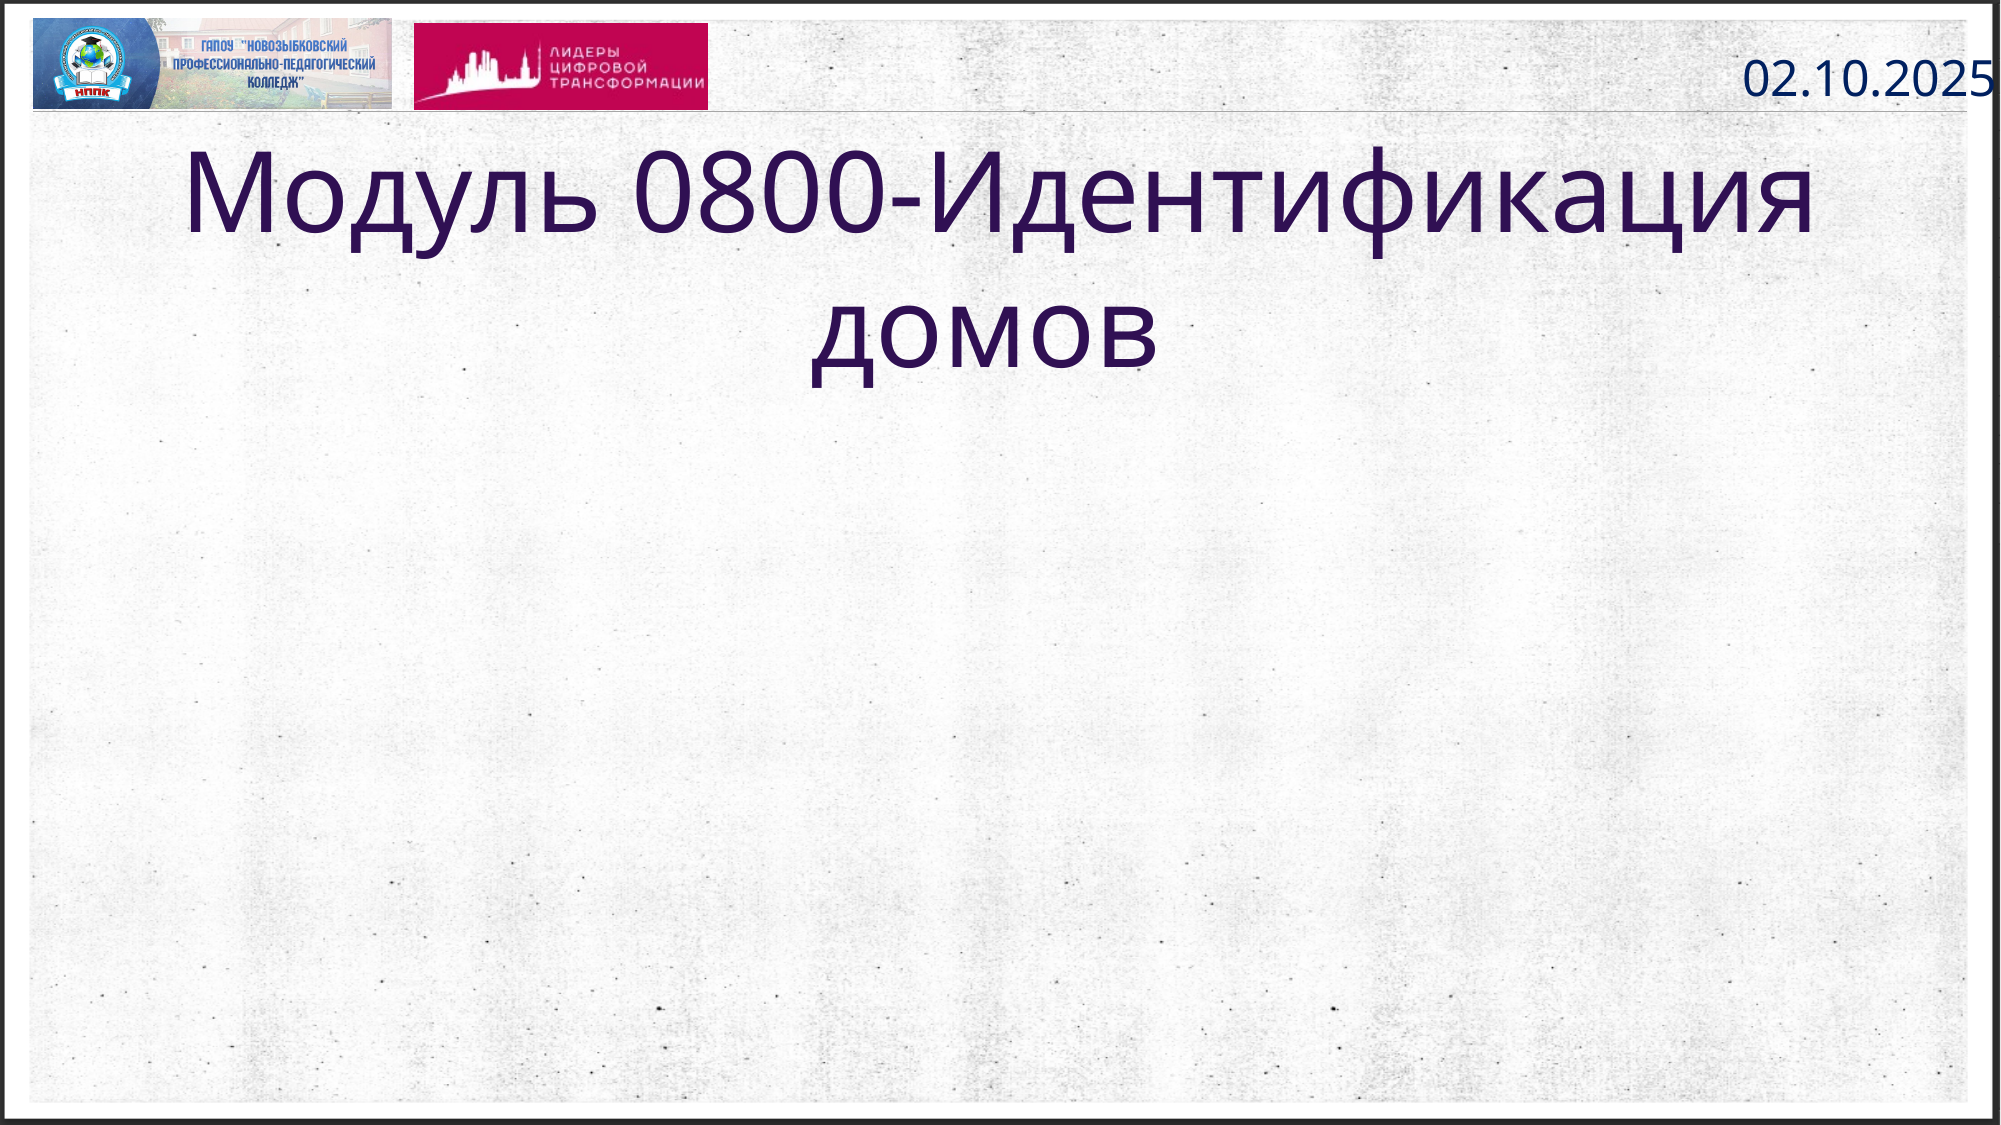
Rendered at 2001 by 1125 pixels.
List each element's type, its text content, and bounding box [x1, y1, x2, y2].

picture [0, 0, 2001, 1125]
text_box 02.10.2025. [1727, 39, 2000, 115]
text_box Модуль 0800-Идентификация домов [148, 112, 1852, 398]
